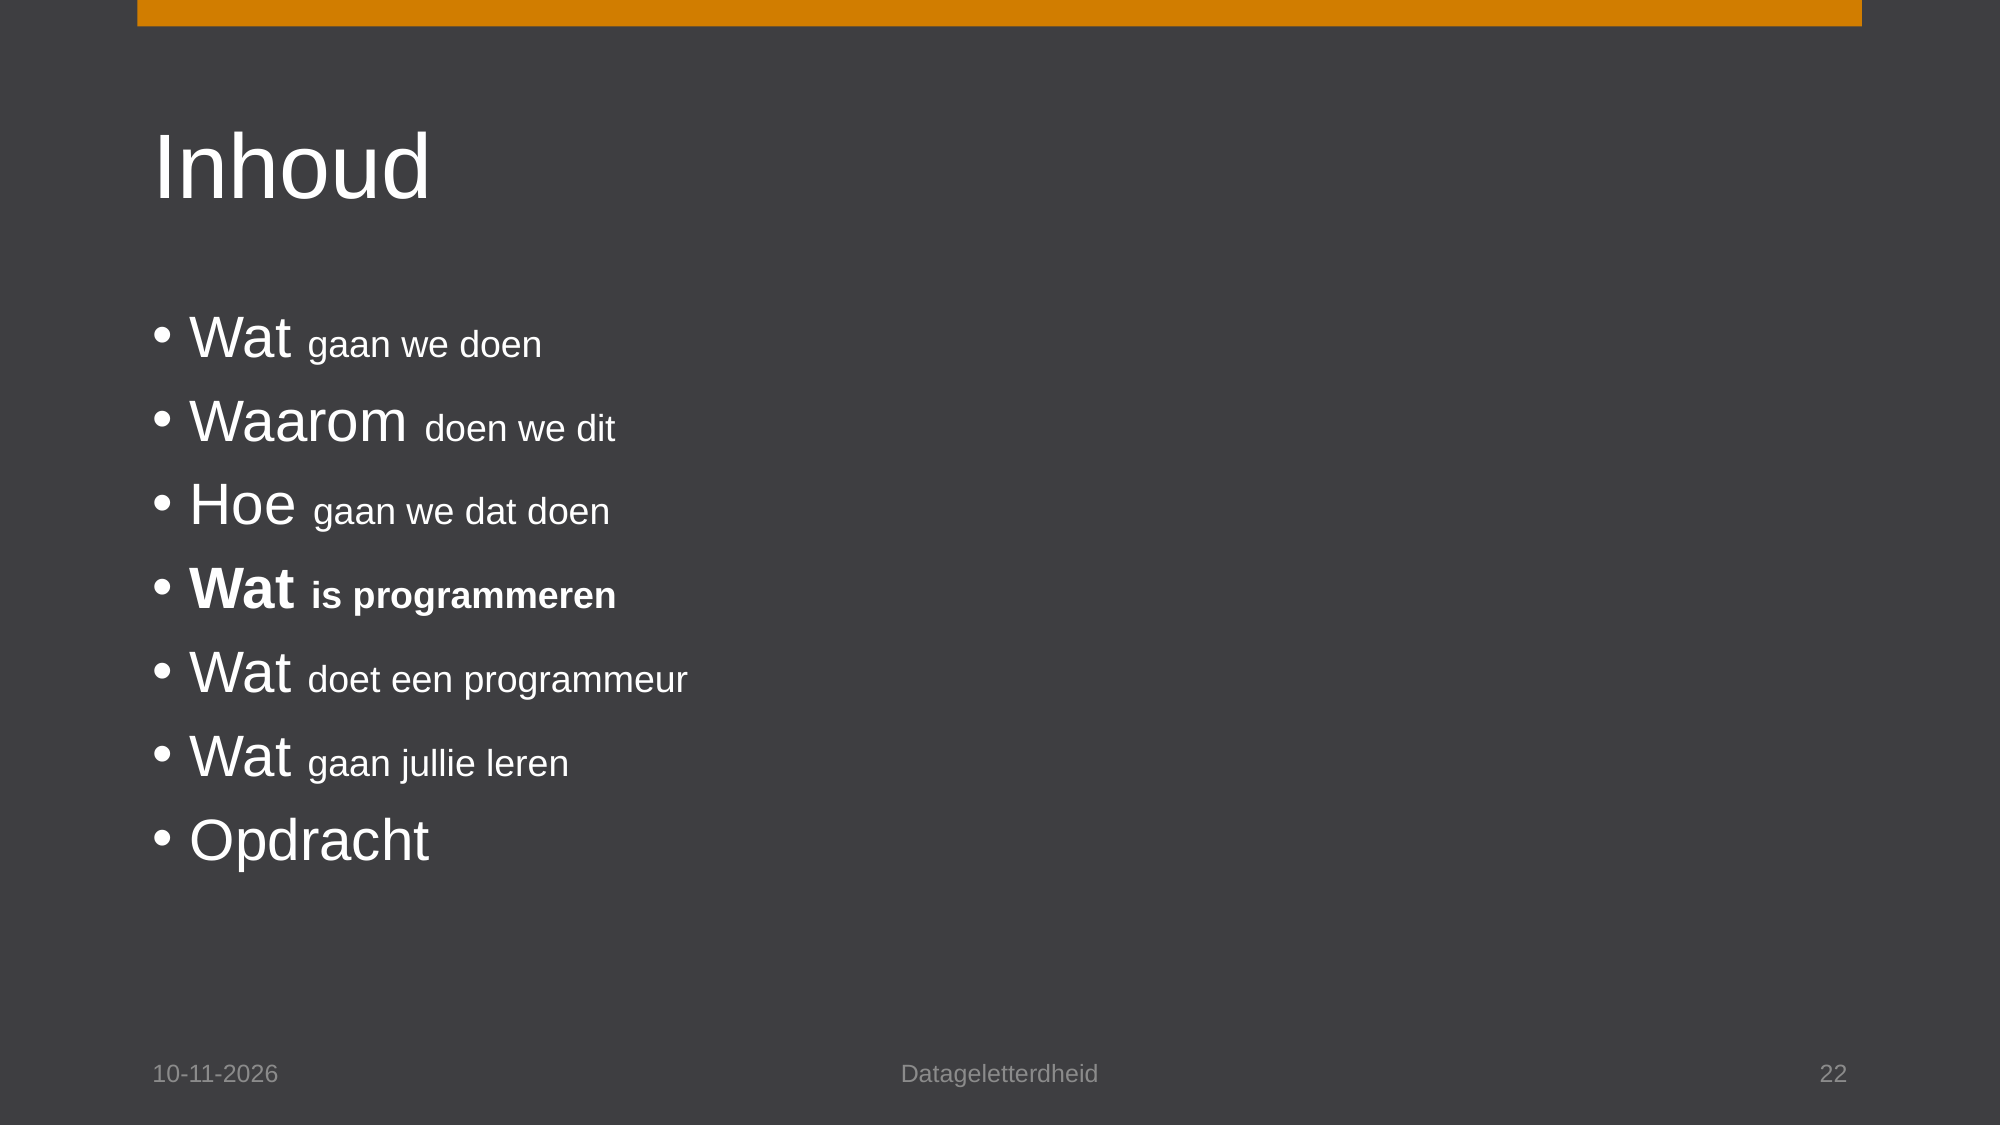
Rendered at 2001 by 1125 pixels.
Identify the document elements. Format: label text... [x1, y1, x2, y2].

slide_number 22 [1412, 1042, 1863, 1103]
footer Datageletterdheid [662, 1042, 1338, 1103]
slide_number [137, 1042, 588, 1103]
title Inhoud [137, 59, 1863, 278]
list Wat gaan we doen Waarom doen we dit Hoe gaan we dat doen Wat is programmeren Wat doet een programmeur Wat gaan jullie leren Opdracht [137, 299, 1863, 1014]
